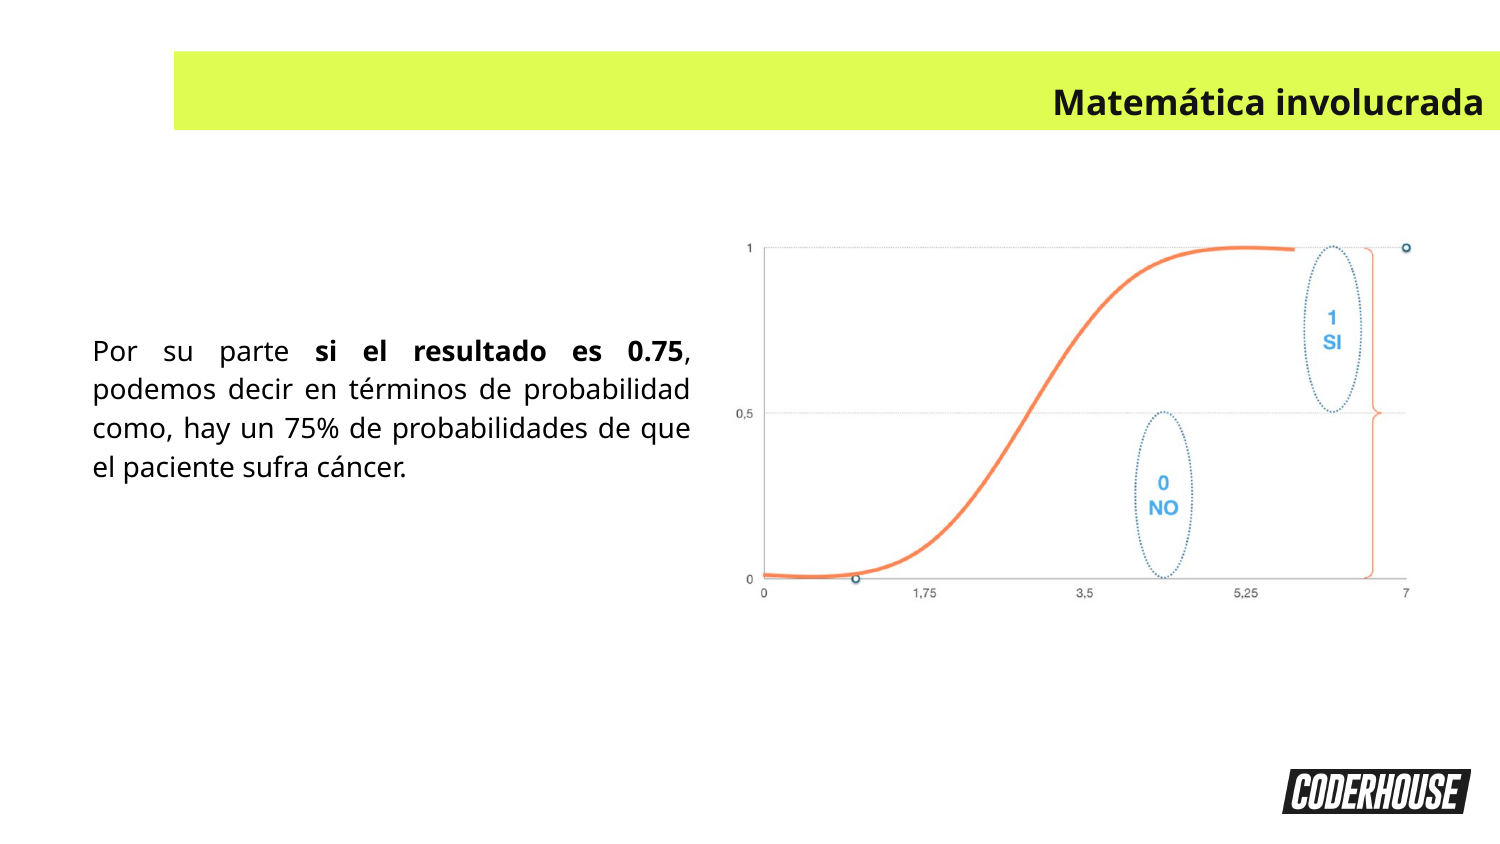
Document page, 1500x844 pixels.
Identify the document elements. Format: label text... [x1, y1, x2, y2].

text_box Matemática involucrada [174, 51, 1500, 131]
picture [1281, 769, 1471, 814]
picture [706, 219, 1428, 616]
text_box Por su parte si el resultado es 0.75, podemos decir en términos de probabilidad como, hay un 75% de probabilidades de que el paciente sufra cáncer. [77, 312, 701, 537]
